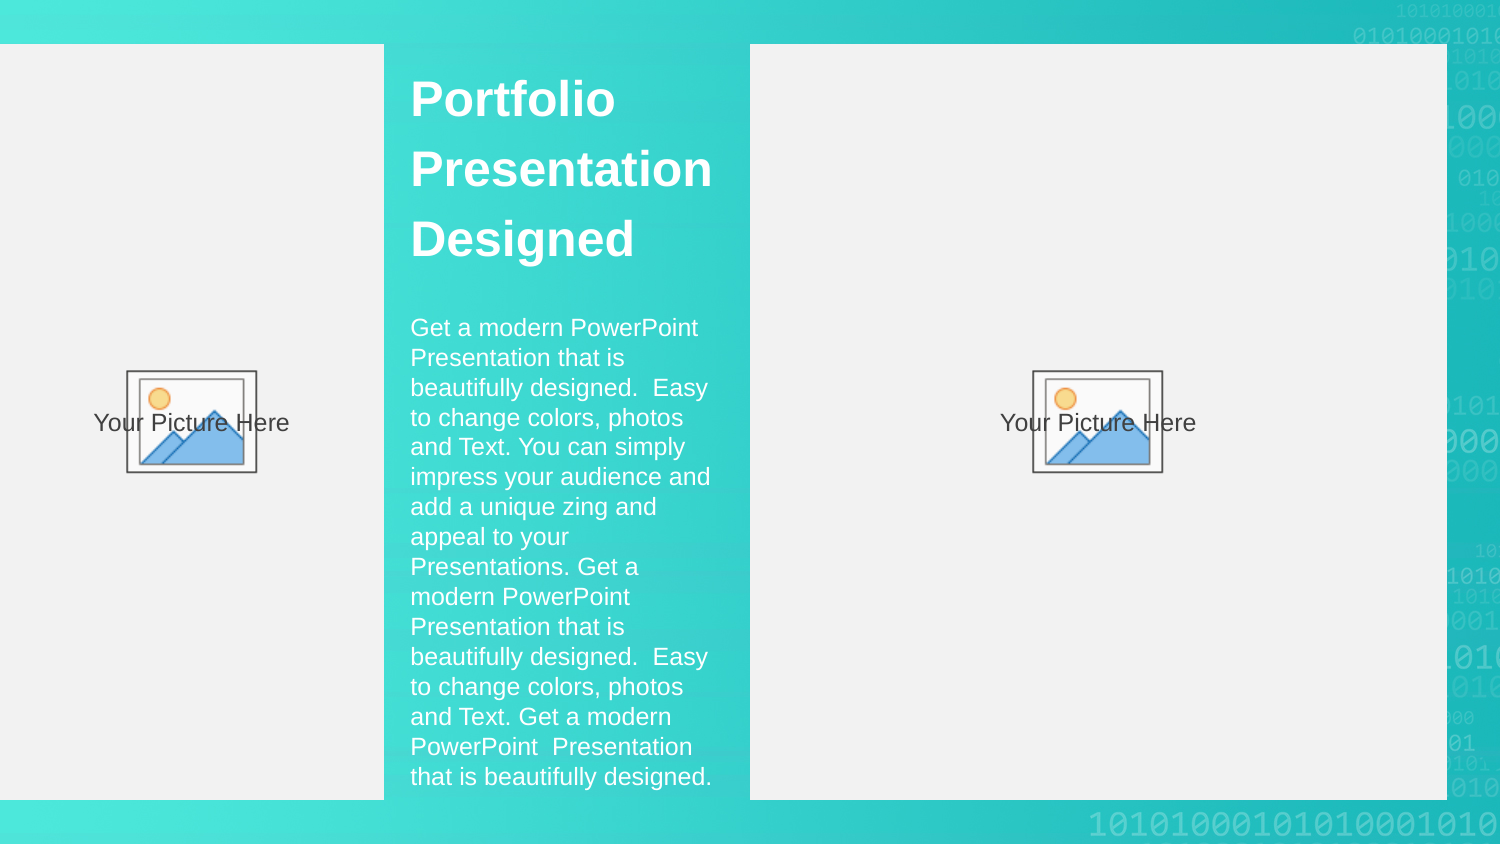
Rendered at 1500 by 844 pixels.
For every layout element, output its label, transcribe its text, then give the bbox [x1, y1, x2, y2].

text_box Get a modern PowerPoint Presentation that is beautifully designed. Easy to change colors, photos and Text. You can simply impress your audience and add a unique zing and appeal to your Presentations. Get a modern PowerPoint Presentation that is beautifully designed. Easy to change colors, photos and Text. Get a modern PowerPoint Presentation that is beautifully designed. [395, 303, 739, 828]
picture [0, 0, 1500, 844]
text_box Portfolio Presentation Designed [395, 59, 739, 292]
